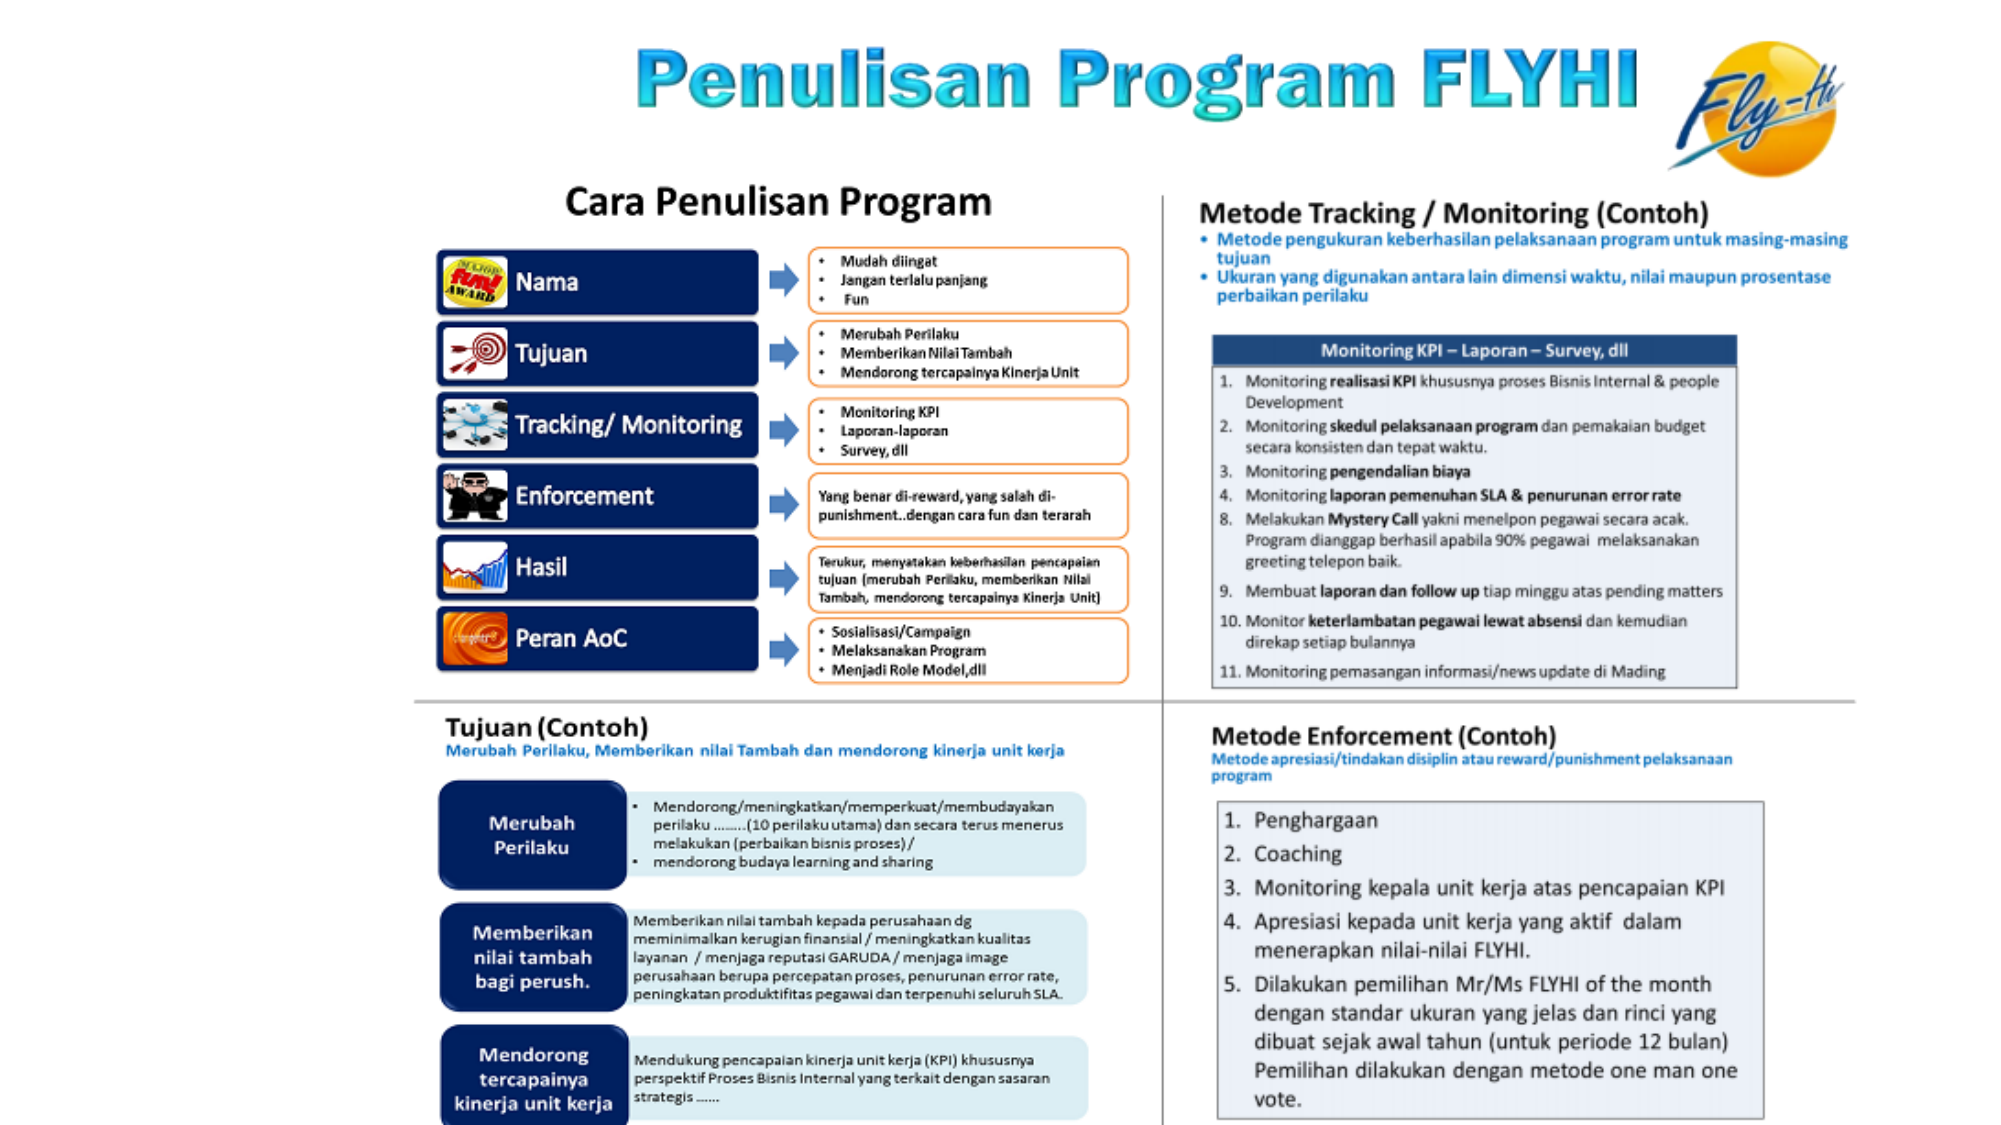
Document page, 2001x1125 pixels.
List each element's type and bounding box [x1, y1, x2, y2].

picture [354, 16, 1888, 1125]
